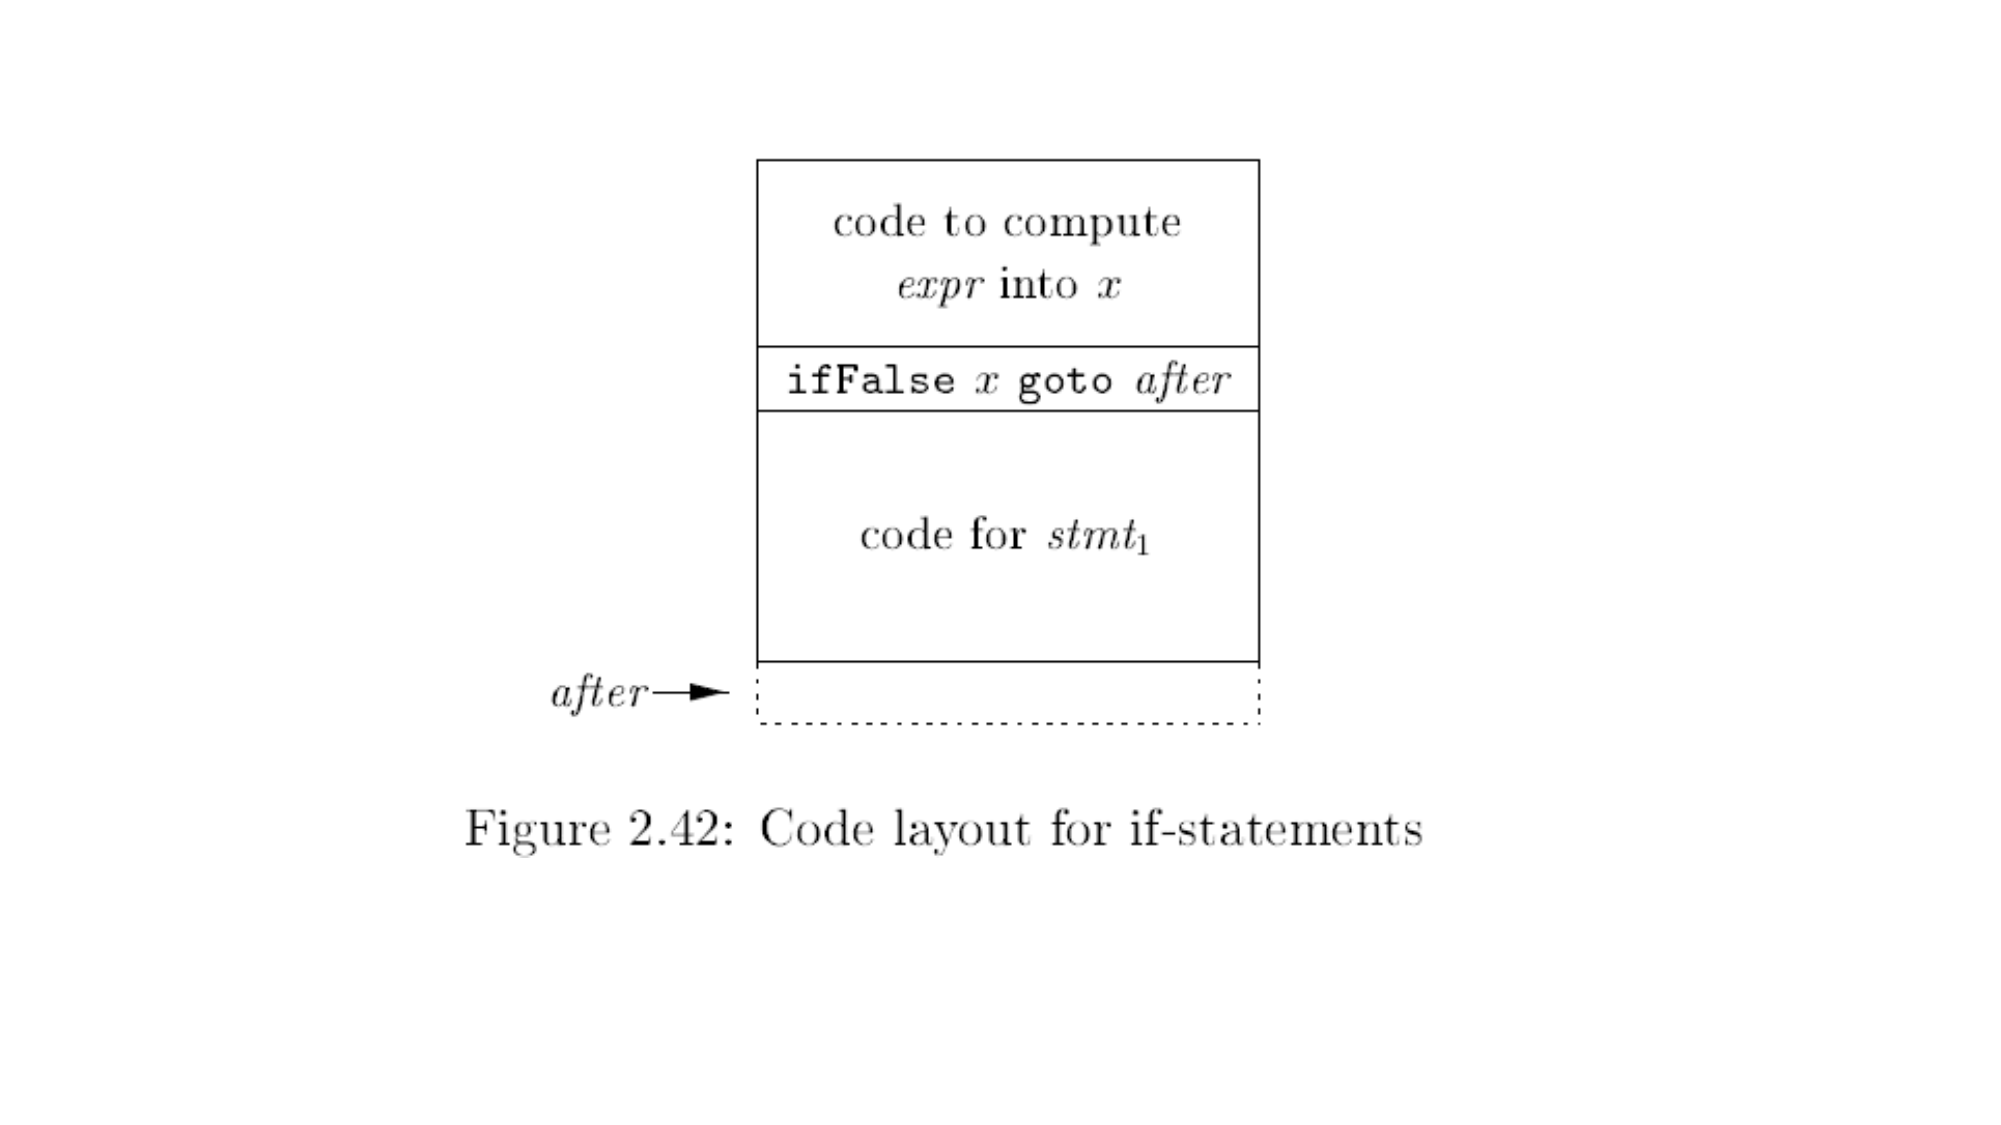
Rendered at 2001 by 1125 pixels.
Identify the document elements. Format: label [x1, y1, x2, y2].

picture [449, 112, 1437, 858]
